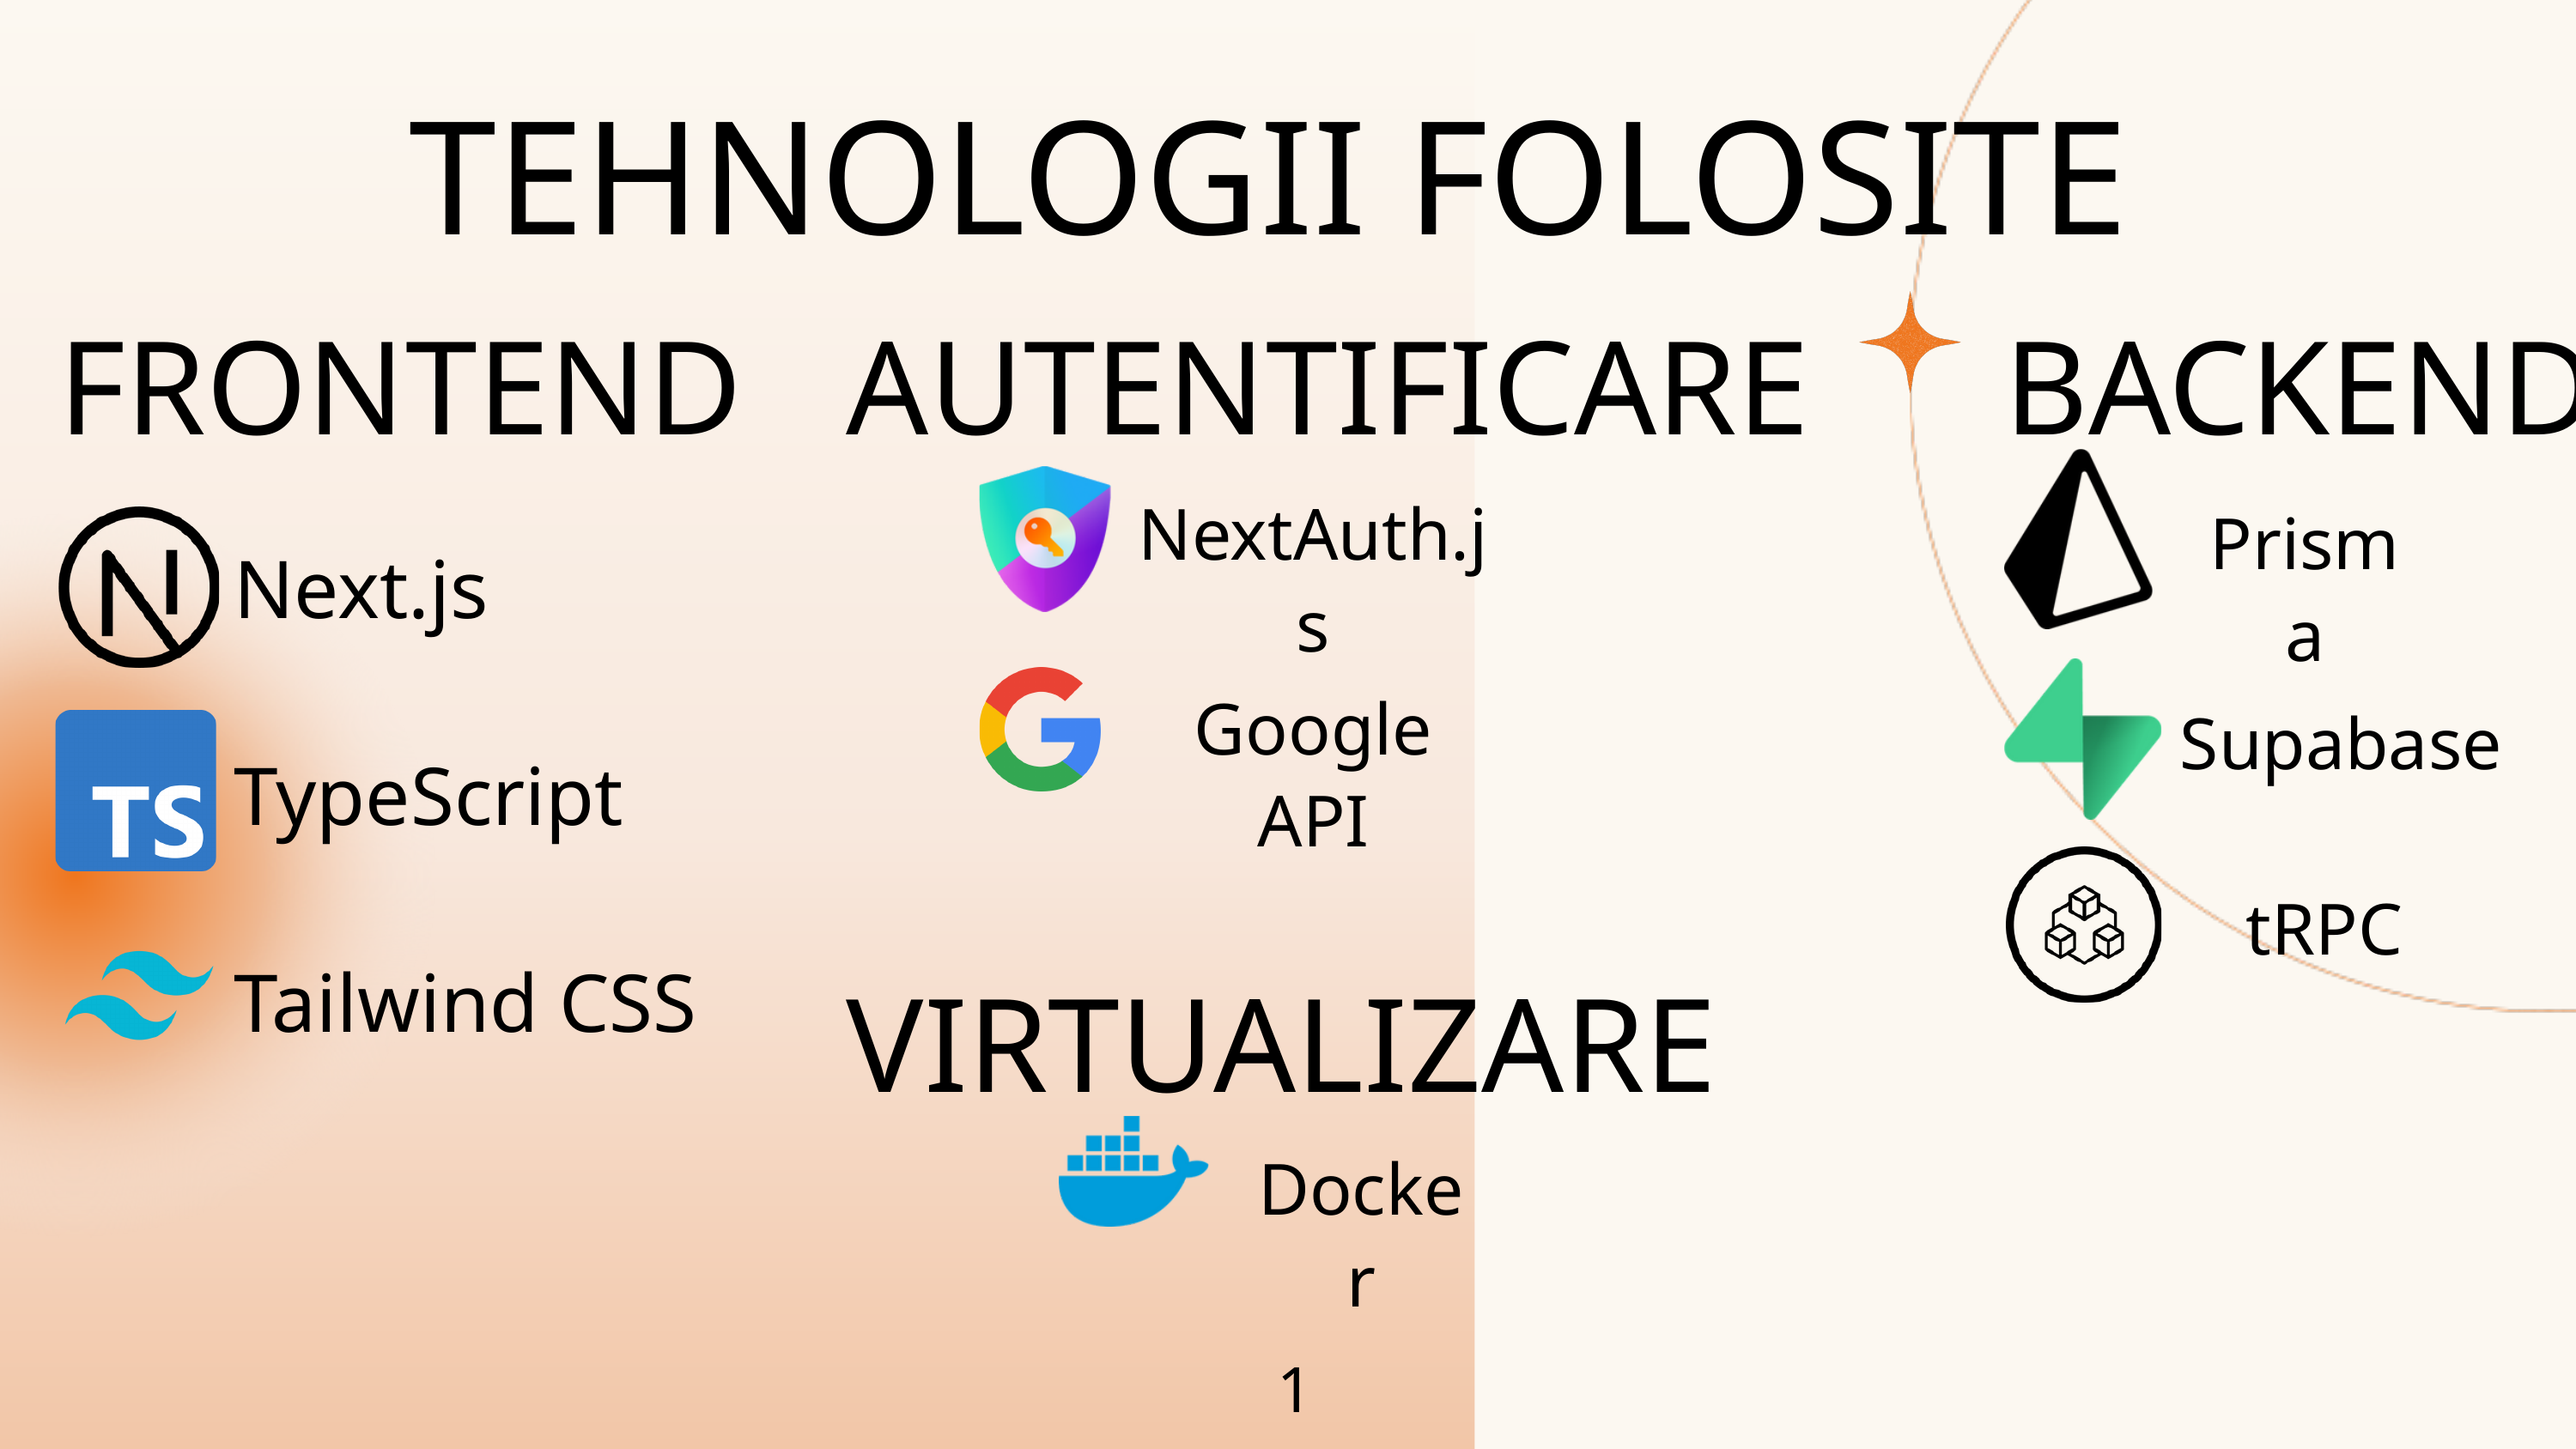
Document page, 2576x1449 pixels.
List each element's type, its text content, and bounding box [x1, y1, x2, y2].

text_box AUTENTIFICARE [1546, 306, 2333, 461]
text_box 1 [1277, 1343, 1299, 1426]
text_box [1910, 461, 2576, 1016]
text_box Prisma [2199, 492, 2411, 676]
text_box Google API [1133, 676, 1493, 862]
text_box [55, 710, 216, 871]
text_box [979, 466, 1111, 612]
text_box [58, 506, 220, 668]
text_box [2004, 461, 2153, 629]
text_box tRPC [2220, 876, 2429, 969]
text_box BACKEND [2333, 306, 2576, 461]
text_box [1059, 1119, 1209, 1227]
text_box [0, 0, 1475, 1449]
text_box Supabase [2178, 692, 2504, 785]
text_box FRONTEND [58, 306, 1546, 461]
text_box Docker [1247, 1137, 1475, 1321]
text_box [0, 513, 437, 1238]
text_box [58, 914, 220, 1076]
text_box Next.js TypeScript Tailwind CSS [234, 530, 787, 1048]
text_box TEHNOLOGII FOLOSITE [397, 61, 2142, 266]
text_box [1910, 0, 2576, 306]
text_box VIRTUALIZARE [846, 963, 2333, 1119]
text_box [979, 667, 1101, 791]
text_box [2005, 846, 2162, 963]
text_box [1859, 291, 1961, 306]
text_box [2004, 658, 2162, 820]
text_box NextAuth.js [1131, 482, 1496, 667]
